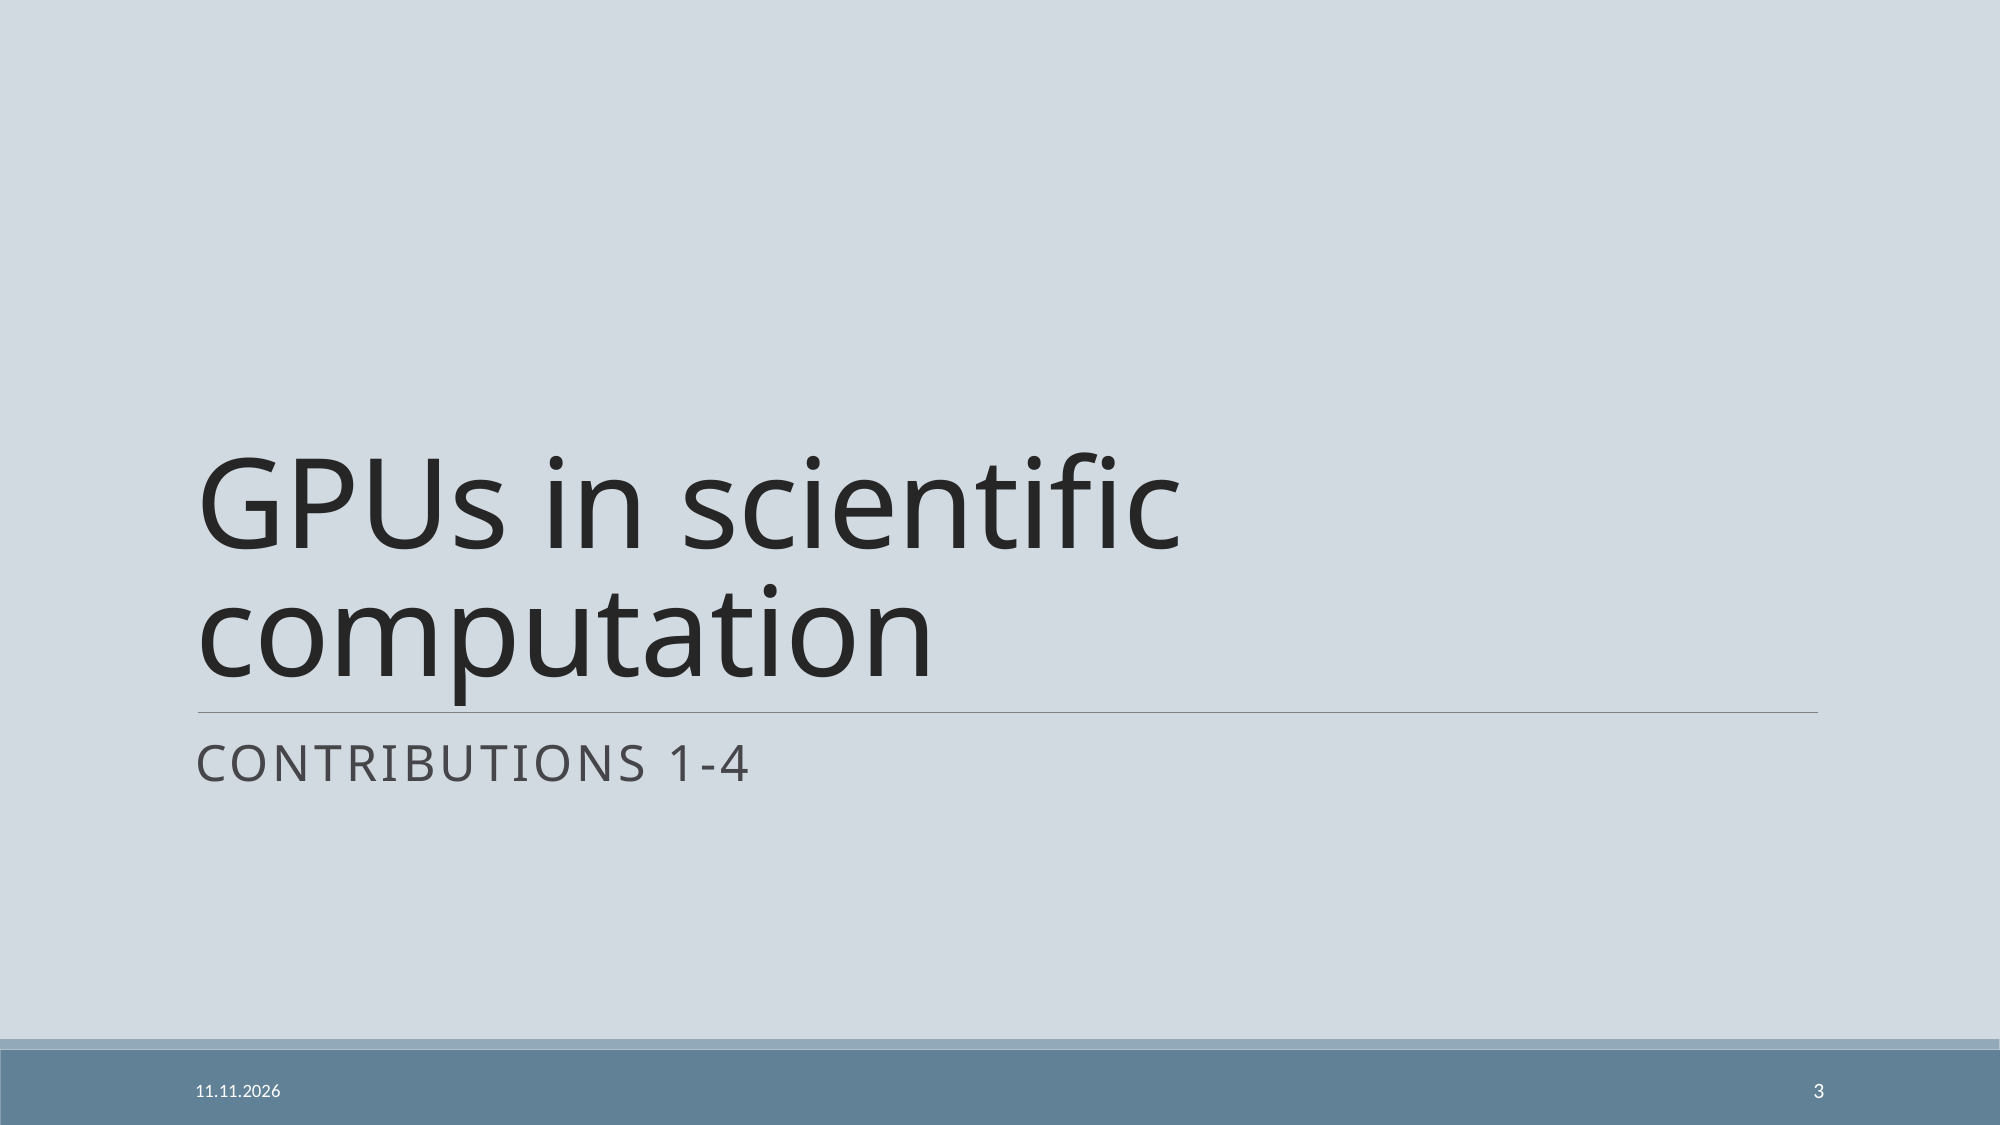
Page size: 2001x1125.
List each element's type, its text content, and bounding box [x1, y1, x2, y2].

title GPUs in scientific computation [180, 124, 1830, 710]
slide_number 3 [1624, 1059, 1840, 1120]
slide_number 26. 9. 2024 [180, 1059, 586, 1120]
list Contributions 1-4 [180, 730, 1830, 918]
